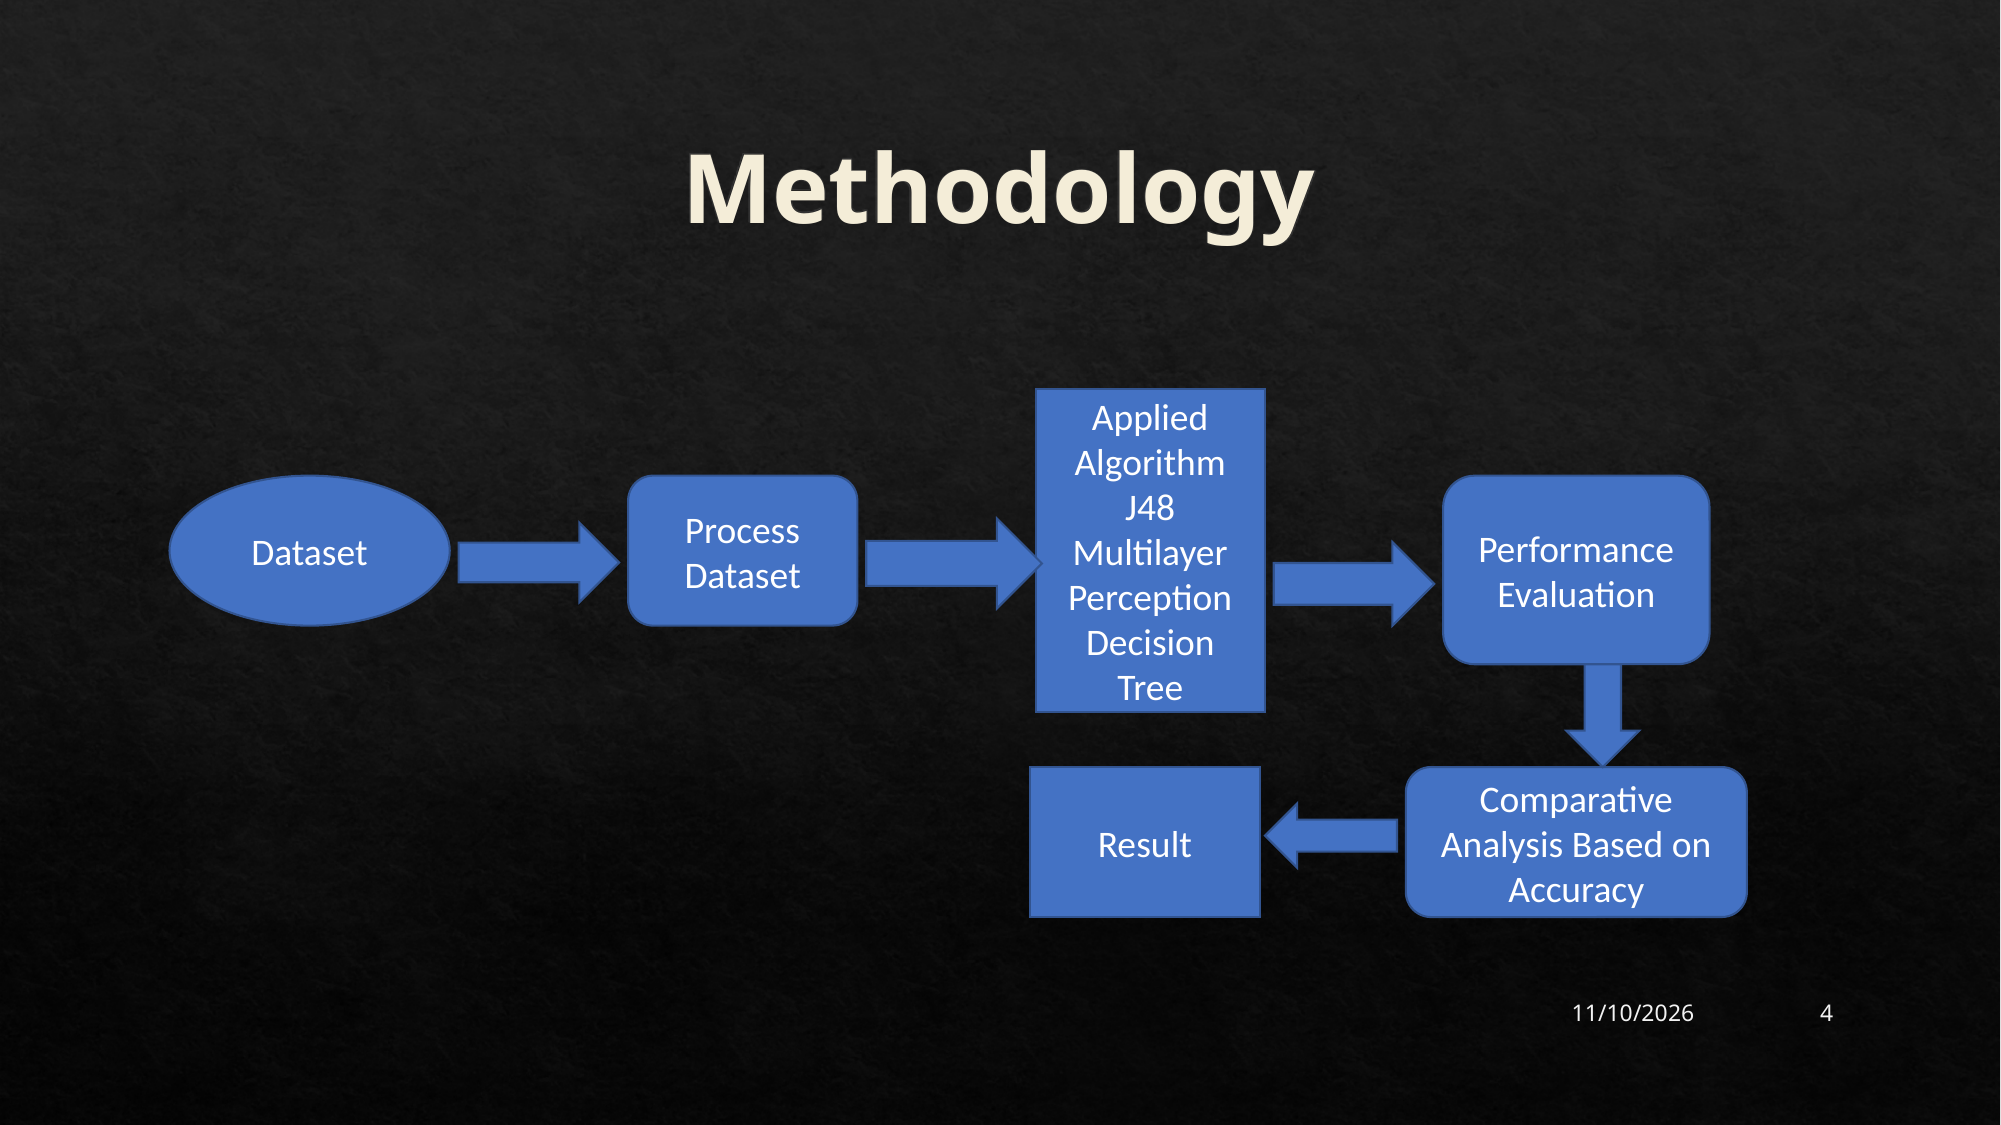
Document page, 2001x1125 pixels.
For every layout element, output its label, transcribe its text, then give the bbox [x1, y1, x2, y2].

text_box Performance Evaluation [1442, 474, 1711, 666]
text_box [1563, 663, 1642, 769]
slide_number 4 [1724, 984, 1849, 1045]
text_box Applied Algorithm J48 Multilayer Perception Decision Tree [1035, 388, 1266, 713]
picture [0, 0, 2001, 1125]
text_box [865, 515, 1044, 611]
text_box Dataset [168, 474, 451, 627]
text_box Comparative Analysis Based on Accuracy [1404, 766, 1748, 919]
text_box [1272, 539, 1436, 629]
text_box Process Dataset [627, 474, 859, 627]
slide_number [1259, 984, 1710, 1045]
text_box [457, 520, 621, 605]
text_box Result [1029, 766, 1261, 918]
title Methodology [149, 99, 1849, 285]
text_box [1263, 800, 1399, 871]
